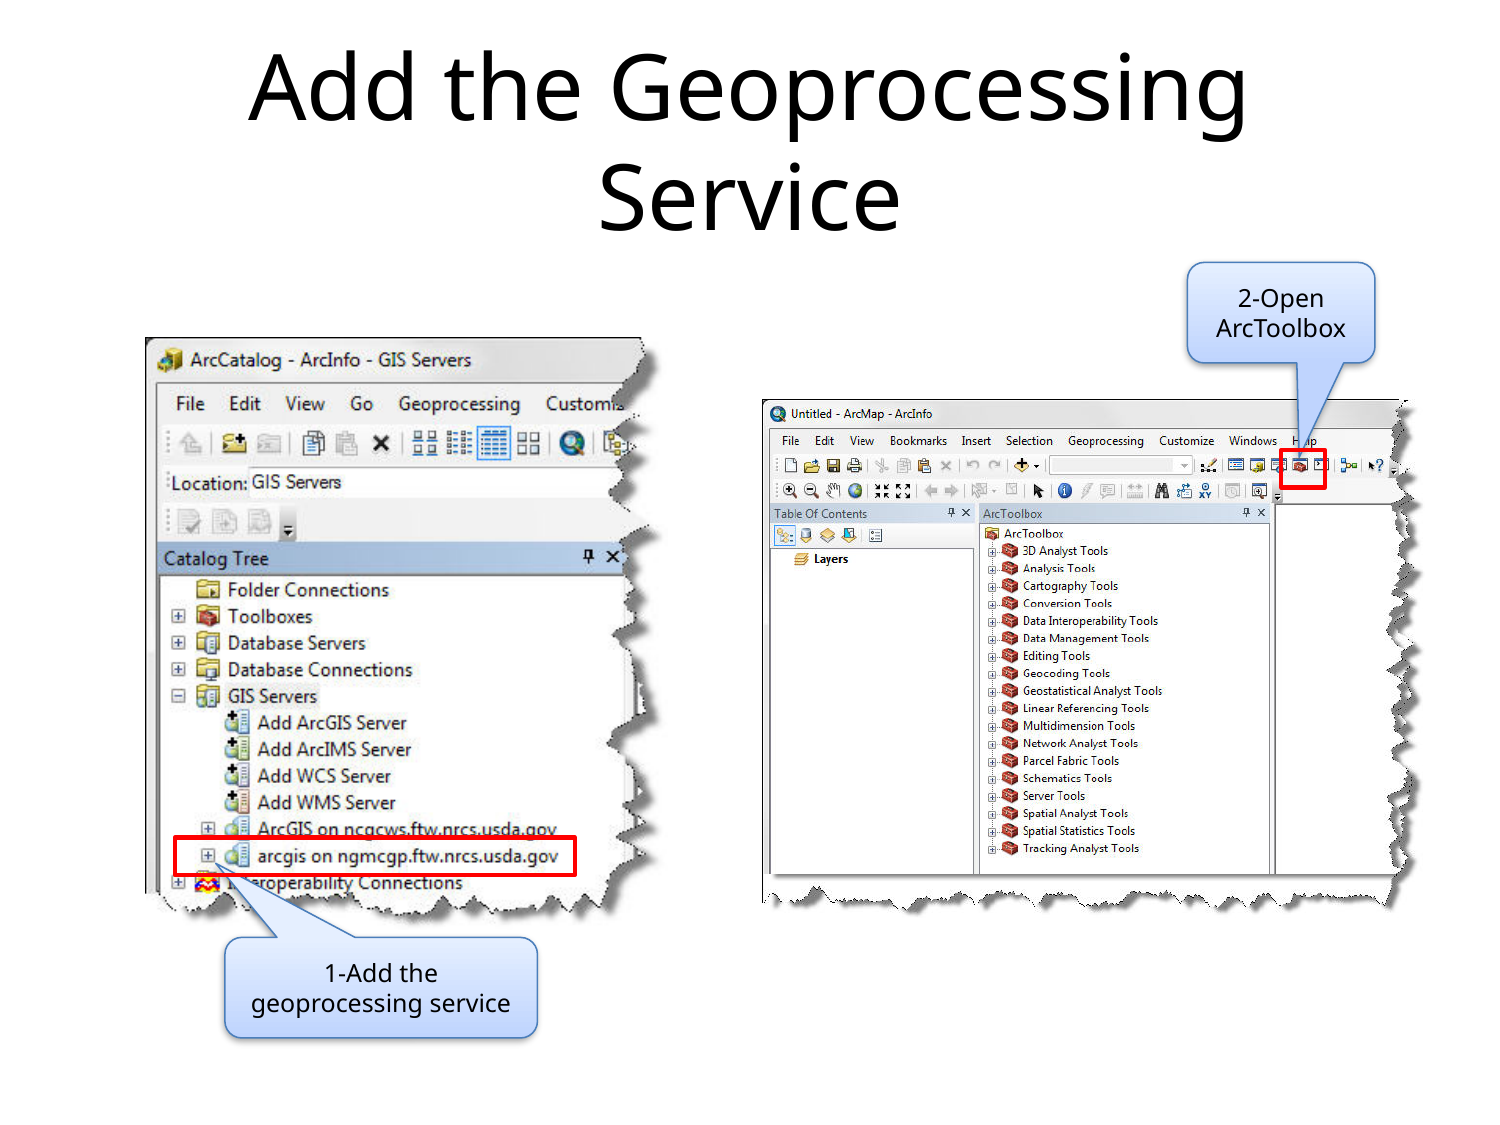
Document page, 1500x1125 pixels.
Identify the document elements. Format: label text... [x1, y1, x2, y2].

text_box 1-Add the geoprocessing service [224, 939, 539, 1039]
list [762, 399, 1426, 919]
title Add the Geoprocessing Service [75, 45, 1425, 233]
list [145, 337, 668, 930]
text_box 2-Open ArcToolbox [1186, 261, 1376, 398]
